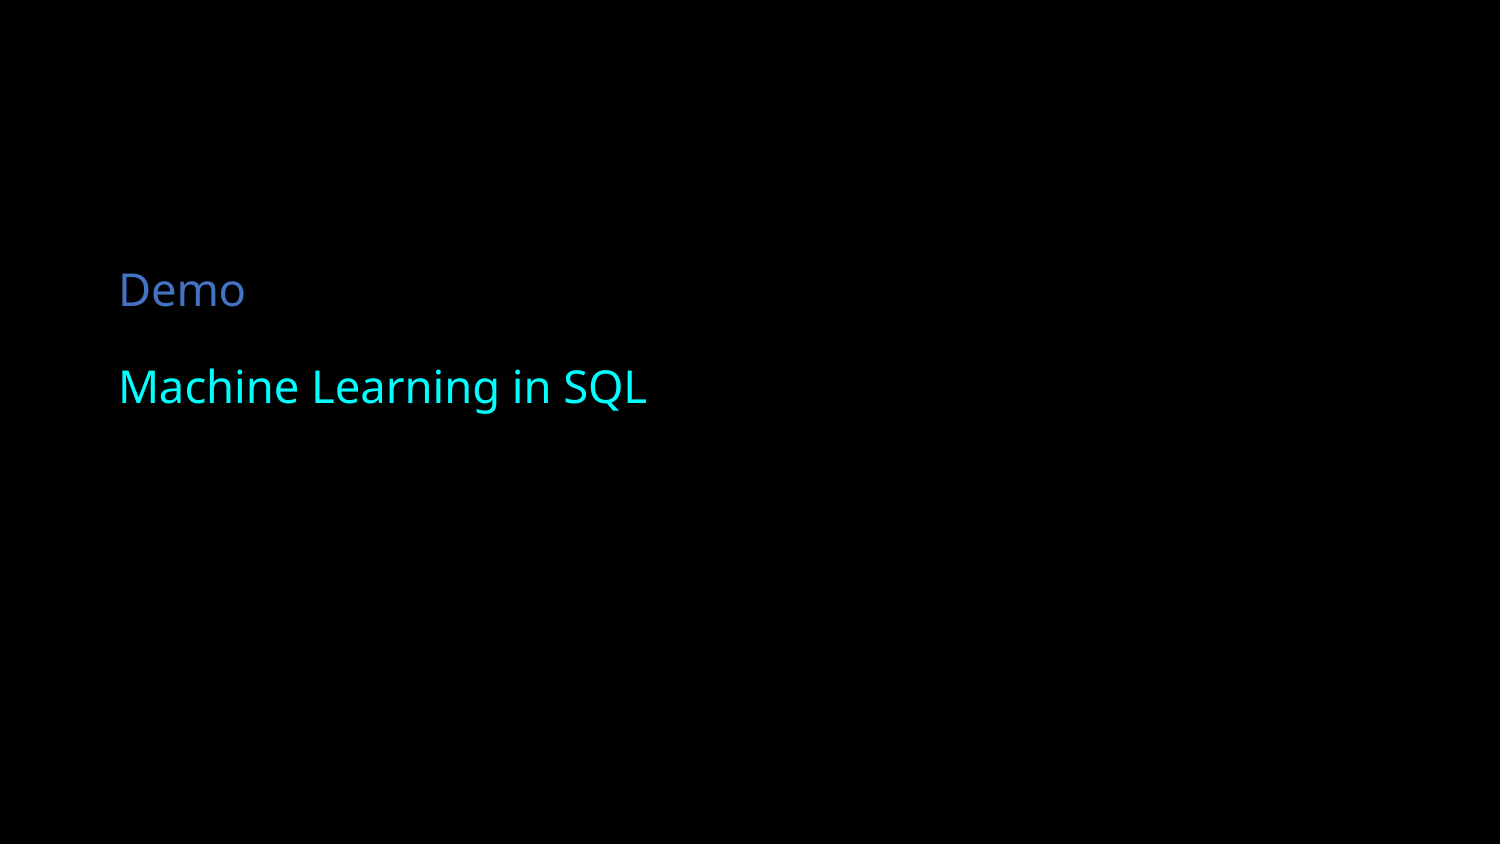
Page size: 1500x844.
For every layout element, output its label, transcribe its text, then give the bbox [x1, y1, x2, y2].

title Demo Machine Learning in SQL [103, 258, 1397, 422]
